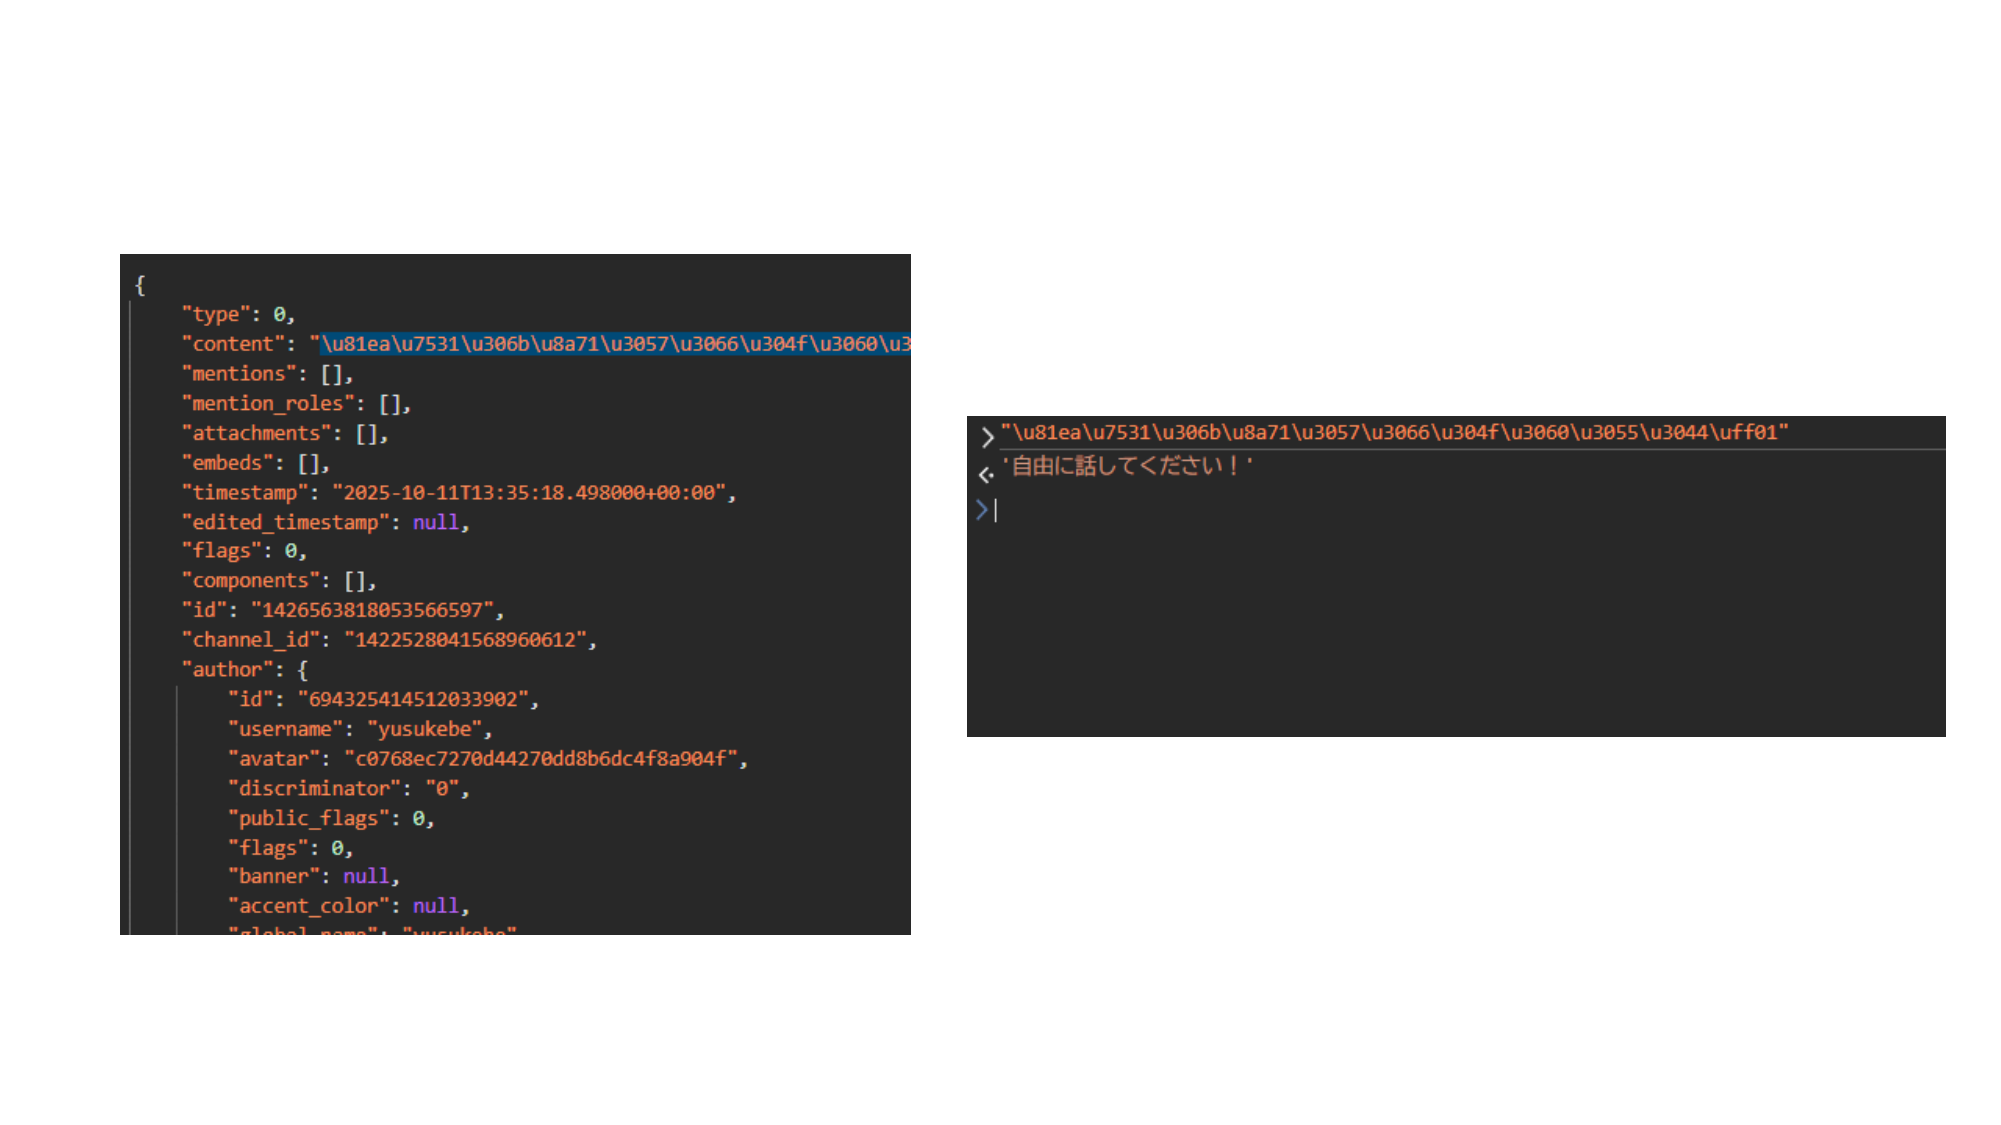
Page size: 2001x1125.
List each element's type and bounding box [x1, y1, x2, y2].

picture [119, 254, 912, 936]
list [966, 415, 1946, 738]
